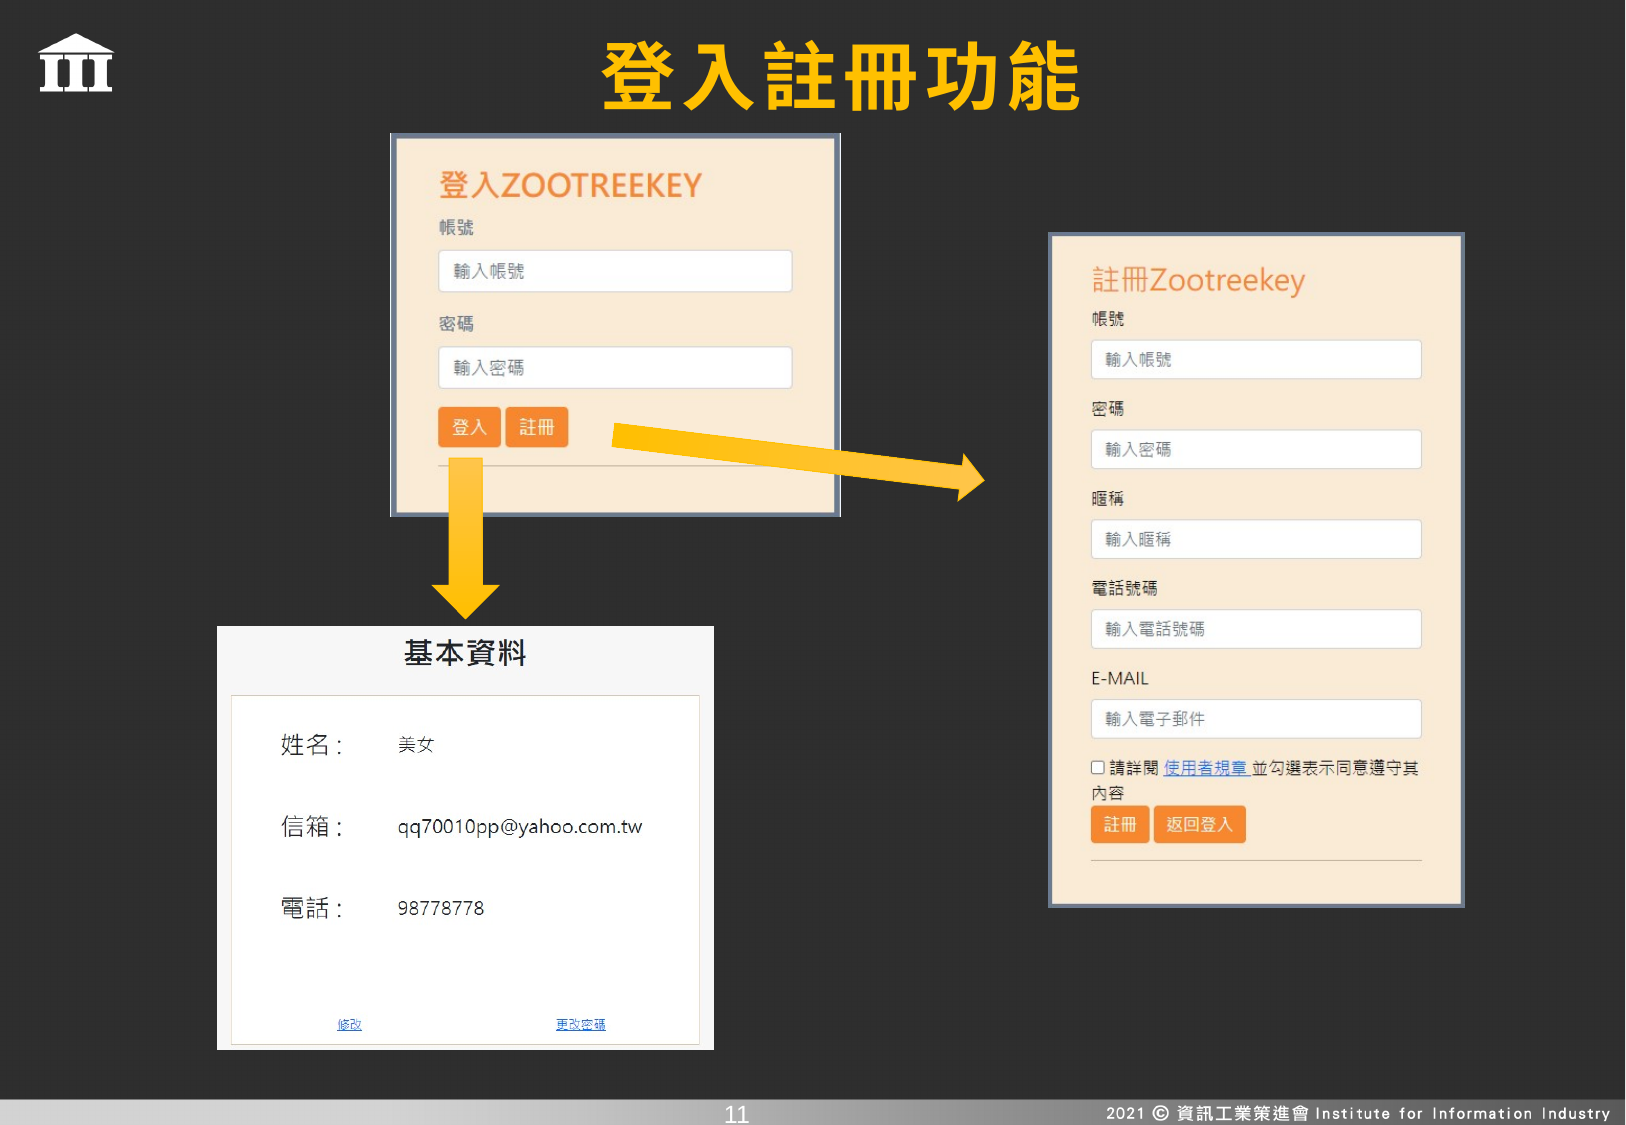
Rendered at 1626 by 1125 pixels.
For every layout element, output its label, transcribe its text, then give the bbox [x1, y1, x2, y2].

text_box [841, 450, 985, 502]
text_box [431, 517, 500, 620]
title 登入註冊功能 [132, 15, 1550, 134]
picture [0, 0, 1626, 1125]
